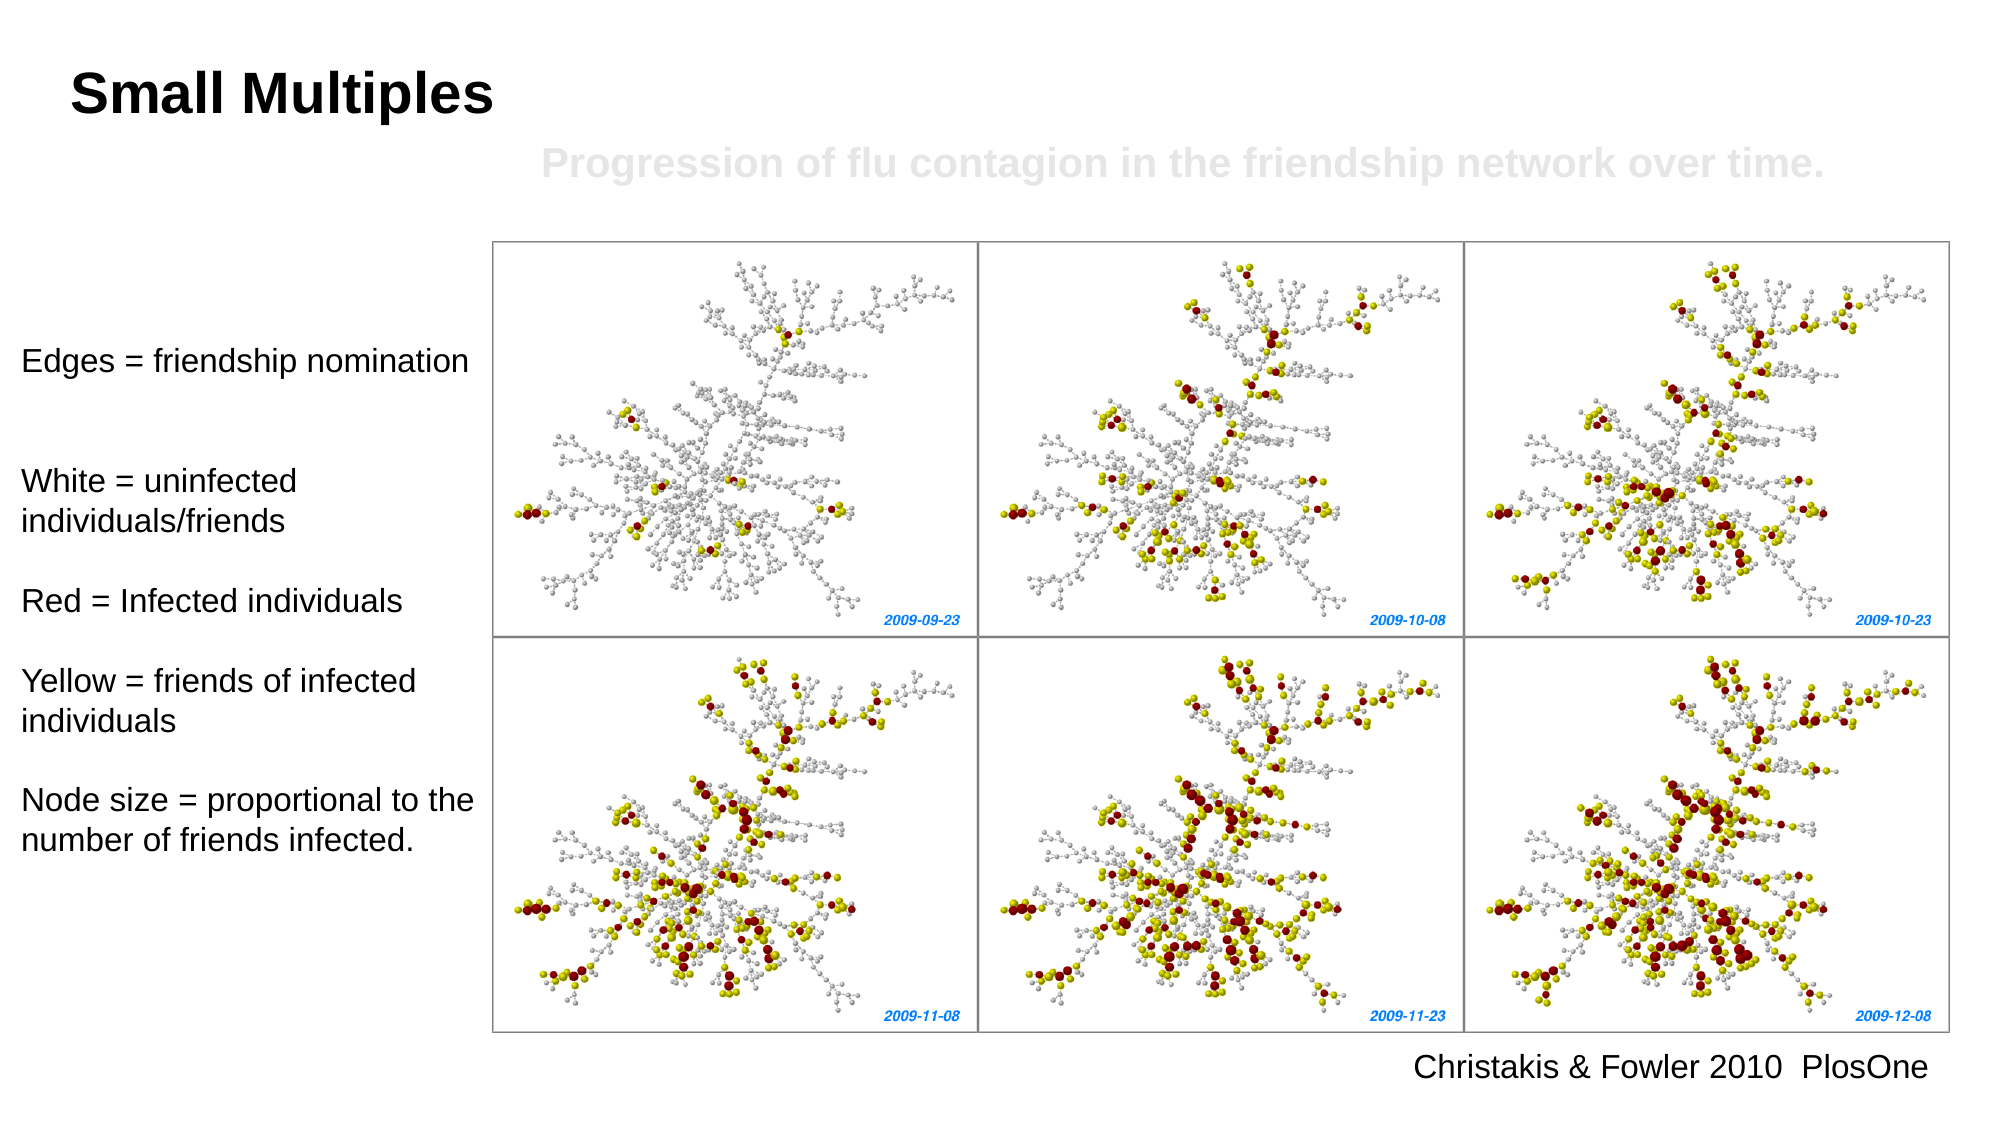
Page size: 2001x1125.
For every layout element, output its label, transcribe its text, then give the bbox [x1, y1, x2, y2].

text_box Edges = friendship nomination White = uninfected individuals/friends Red = Infected individuals Yellow = friends of infected individuals Node size = proportional to the number of friends infected. [6, 332, 480, 866]
text_box Christakis & Fowler 2010 PlosOne [1398, 1038, 1981, 1093]
text_box Small Multiples [55, 48, 510, 133]
picture [486, 235, 1956, 1039]
text_box Progression of flu contagion in the friendship network over time. [415, 128, 1951, 194]
